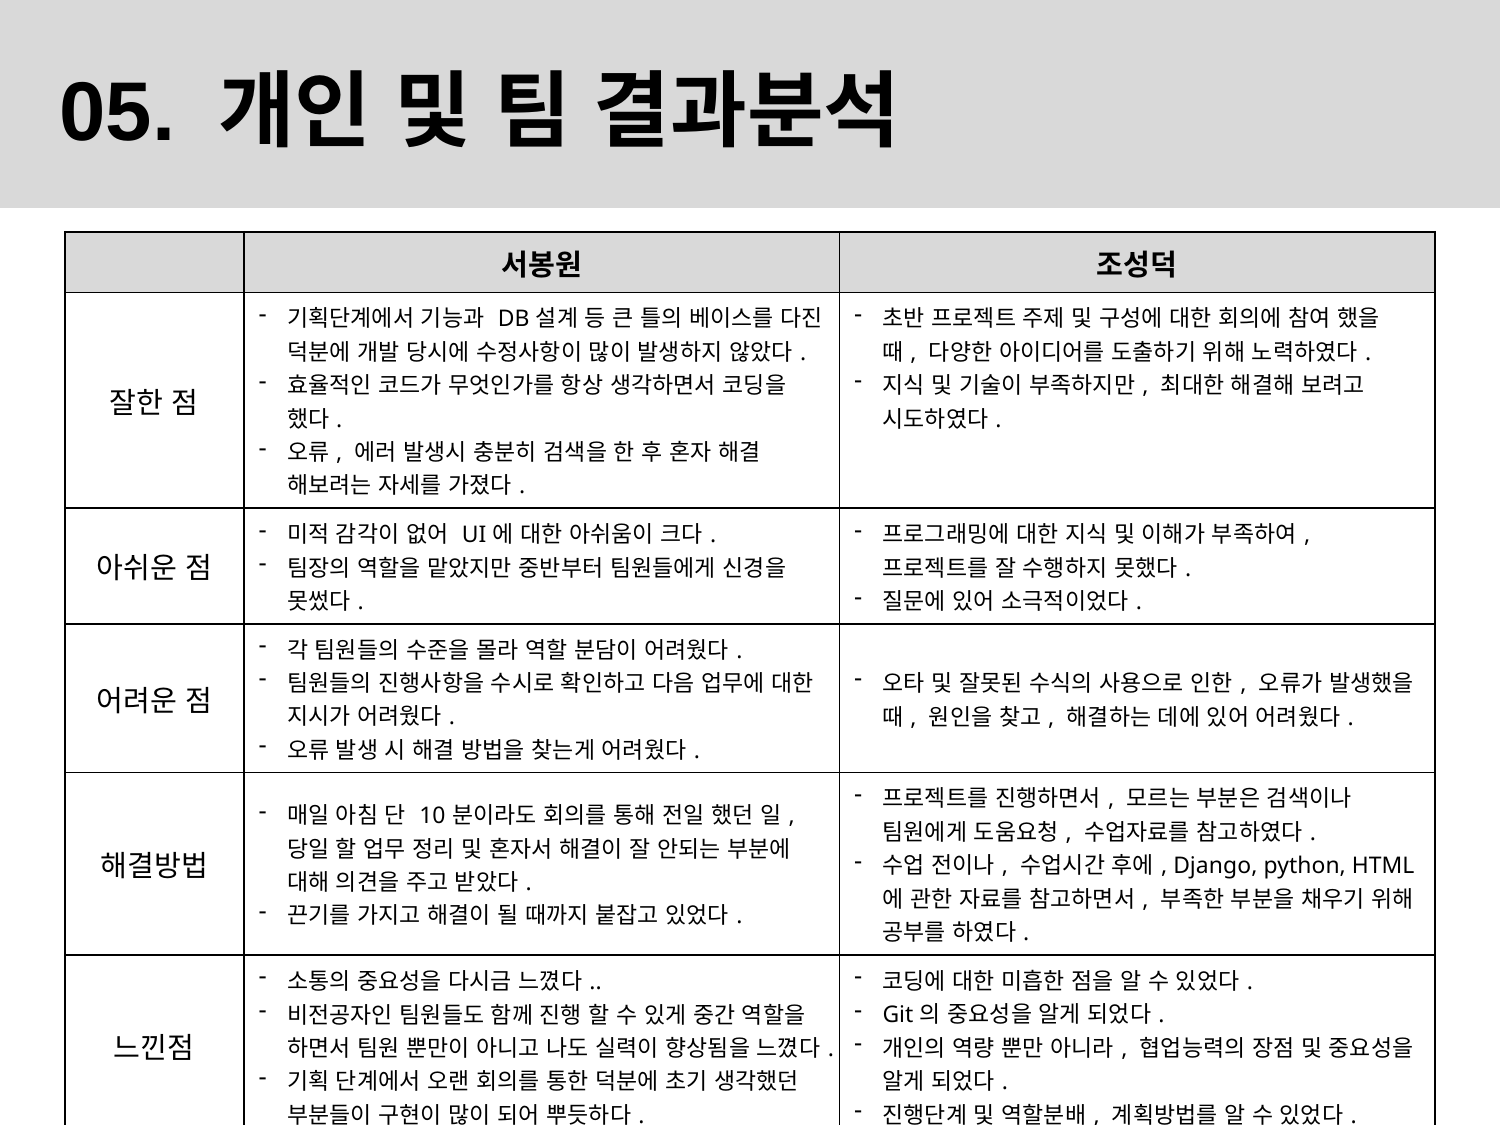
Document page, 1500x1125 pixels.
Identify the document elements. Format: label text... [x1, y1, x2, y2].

table_header 조성덕 [840, 233, 1434, 292]
table_cell 느낀점 [66, 956, 243, 1125]
table_cell 코딩에 대한 미흡한 점을 알 수 있었다. Git의 중요성을 알게 되었다. 개인의 역량 뿐만 아니라, 협업능력의 장점 및 중요성을 알게 되었다. 진행단계 및 역할분배, 계획방법를 알 수 있었다. [840, 956, 1434, 1125]
table_cell 오타 및 잘못된 수식의 사용으로 인한, 오류가 발생했을 때, 원인을 찾고, 해결하는 데에 있어 어려웠다. [840, 625, 1434, 772]
table_header 서봉원 [245, 233, 839, 292]
table_cell 프로젝트를 진행하면서, 모르는 부분은 검색이나 팀원에게 도움요청, 수업자료를 참고하였다. 수업 전이나, 수업시간 후에, Django, python, HTML에 관한 자료를 참고하면서, 부족한 부분을 채우기 위해 공부를 하였다. [840, 773, 1434, 954]
table_cell 잘한 점 [66, 293, 243, 507]
table_cell 미적 감각이 없어 UI에 대한 아쉬움이 크다. 팀장의 역할을 맡았지만 중반부터 팀원들에게 신경을 못썼다. [245, 509, 839, 623]
table_cell 아쉬운 점 [66, 509, 243, 623]
table_cell 해결방법 [66, 773, 243, 954]
table_cell 기획단계에서 기능과 DB설계 등 큰 틀의 베이스를 다진 덕분에 개발 당시에 수정사항이 많이 발생하지 않았다. 효율적인 코드가 무엇인가를 항상 생각하면서 코딩을 했다. 오류, 에러 발생시 충분히 검색을 한 후 혼자 해결 해보려는 자세를 가졌다. [245, 293, 839, 507]
table_cell 소통의 중요성을 다시금 느꼈다.. 비전공자인 팀원들도 함께 진행 할 수 있게 중간 역할을 하면서 팀원 뿐만이 아니고 나도 실력이 향상됨을 느꼈다. 기획 단계에서 오랜 회의를 통한 덕분에 초기 생각했던 부분들이 구현이 많이 되어 뿌듯하다. [245, 956, 839, 1125]
table_header [66, 233, 243, 292]
table_cell 각 팀원들의 수준을 몰라 역할 분담이 어려웠다. 팀원들의 진행사항을 수시로 확인하고 다음 업무에 대한 지시가 어려웠다. 오류 발생 시 해결 방법을 찾는게 어려웠다. [245, 625, 839, 772]
table_cell 매일 아침 단 10분이라도 회의를 통해 전일 했던 일, 당일 할 업무 정리 및 혼자서 해결이 잘 안되는 부분에 대해 의견을 주고 받았다. 끈기를 가지고 해결이 될 때까지 붙잡고 있었다. [245, 773, 839, 954]
text_box 05. 개인 및 팀 결과분석 [44, 61, 1312, 153]
table_cell 프로그래밍에 대한 지식 및 이해가 부족하여, 프로젝트를 잘 수행하지 못했다. 질문에 있어 소극적이었다. [840, 509, 1434, 623]
table_cell 어려운 점 [66, 625, 243, 772]
table_cell 초반 프로젝트 주제 및 구성에 대한 회의에 참여 했을 때, 다양한 아이디어를 도출하기 위해 노력하였다. 지식 및 기술이 부족하지만, 최대한 해결해 보려고 시도하였다. [840, 293, 1434, 507]
